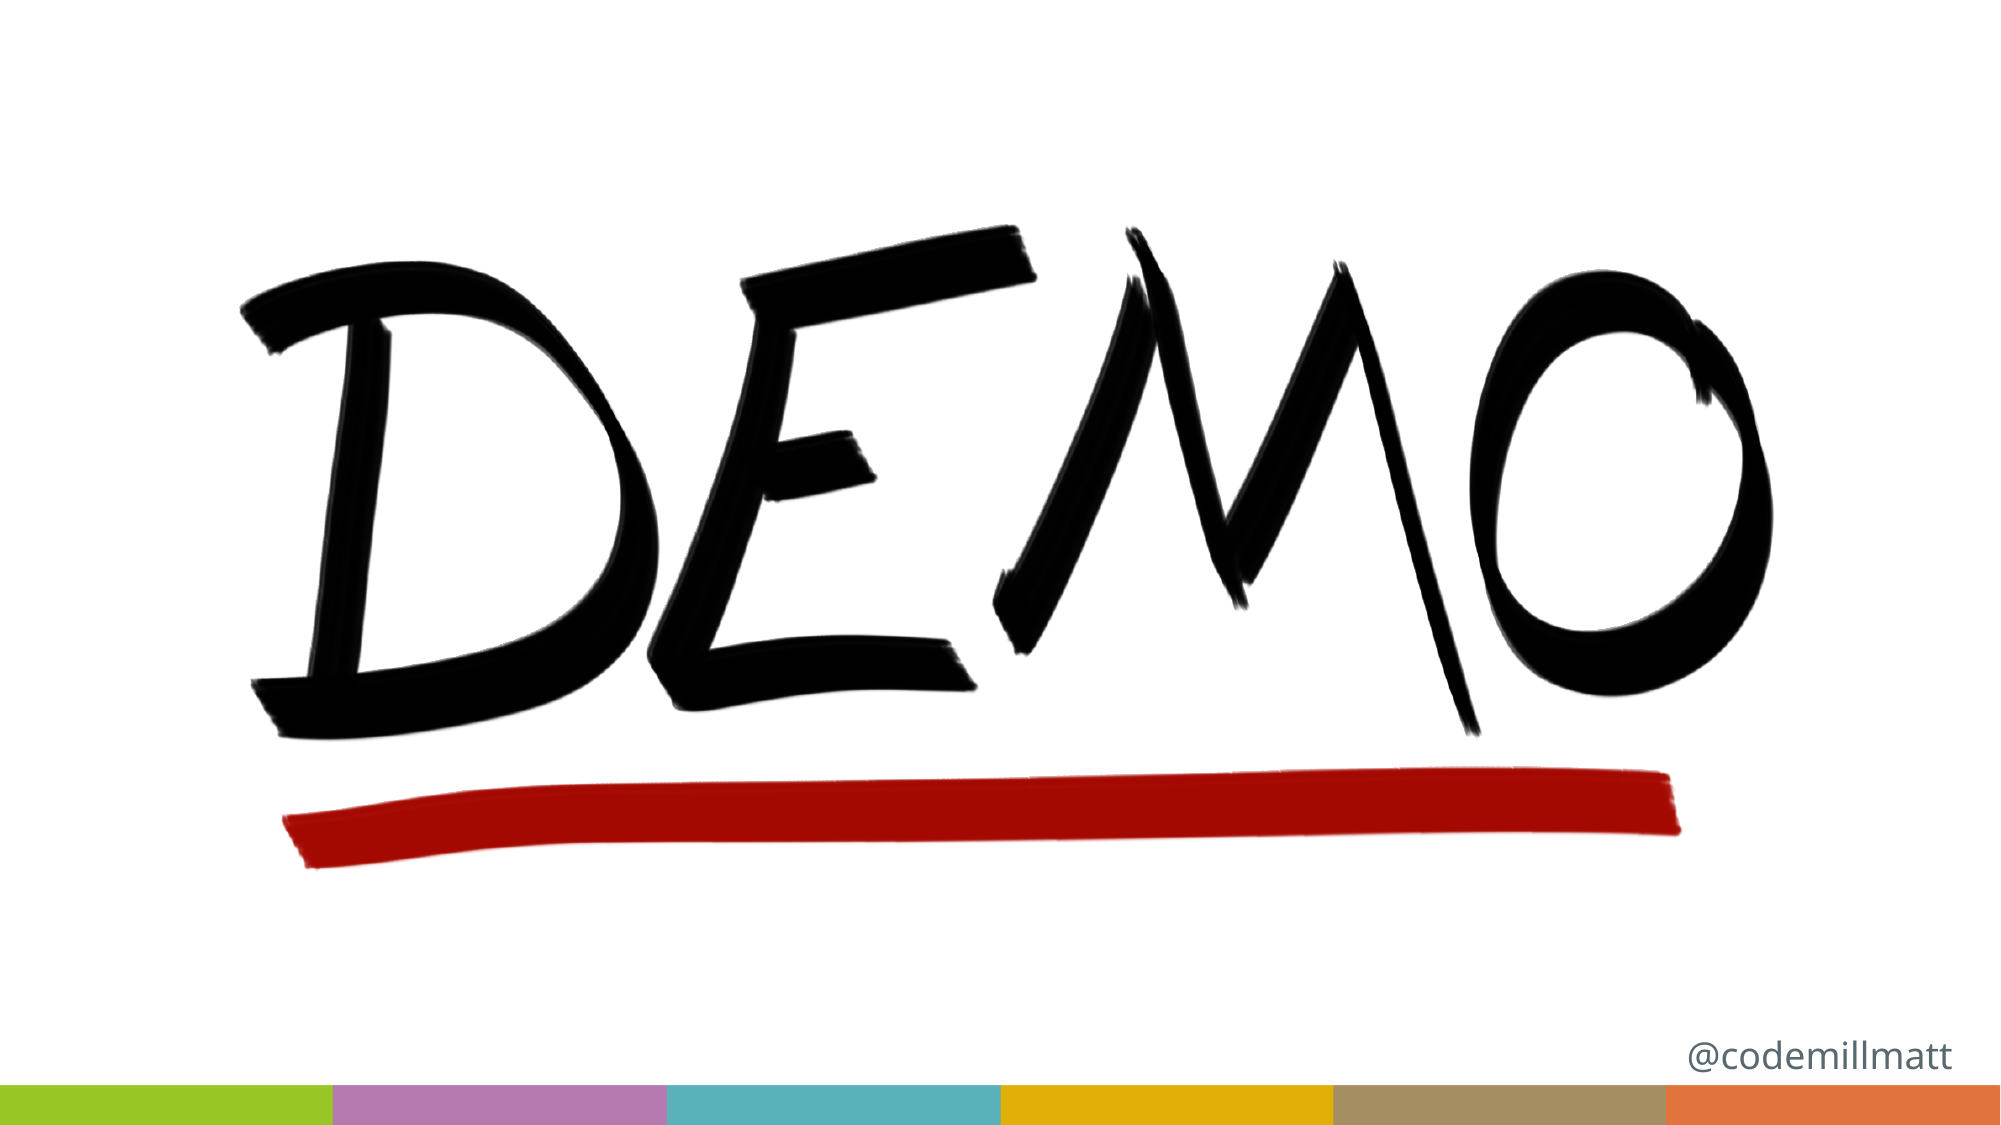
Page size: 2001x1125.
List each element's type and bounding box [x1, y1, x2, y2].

picture [156, 151, 1807, 927]
